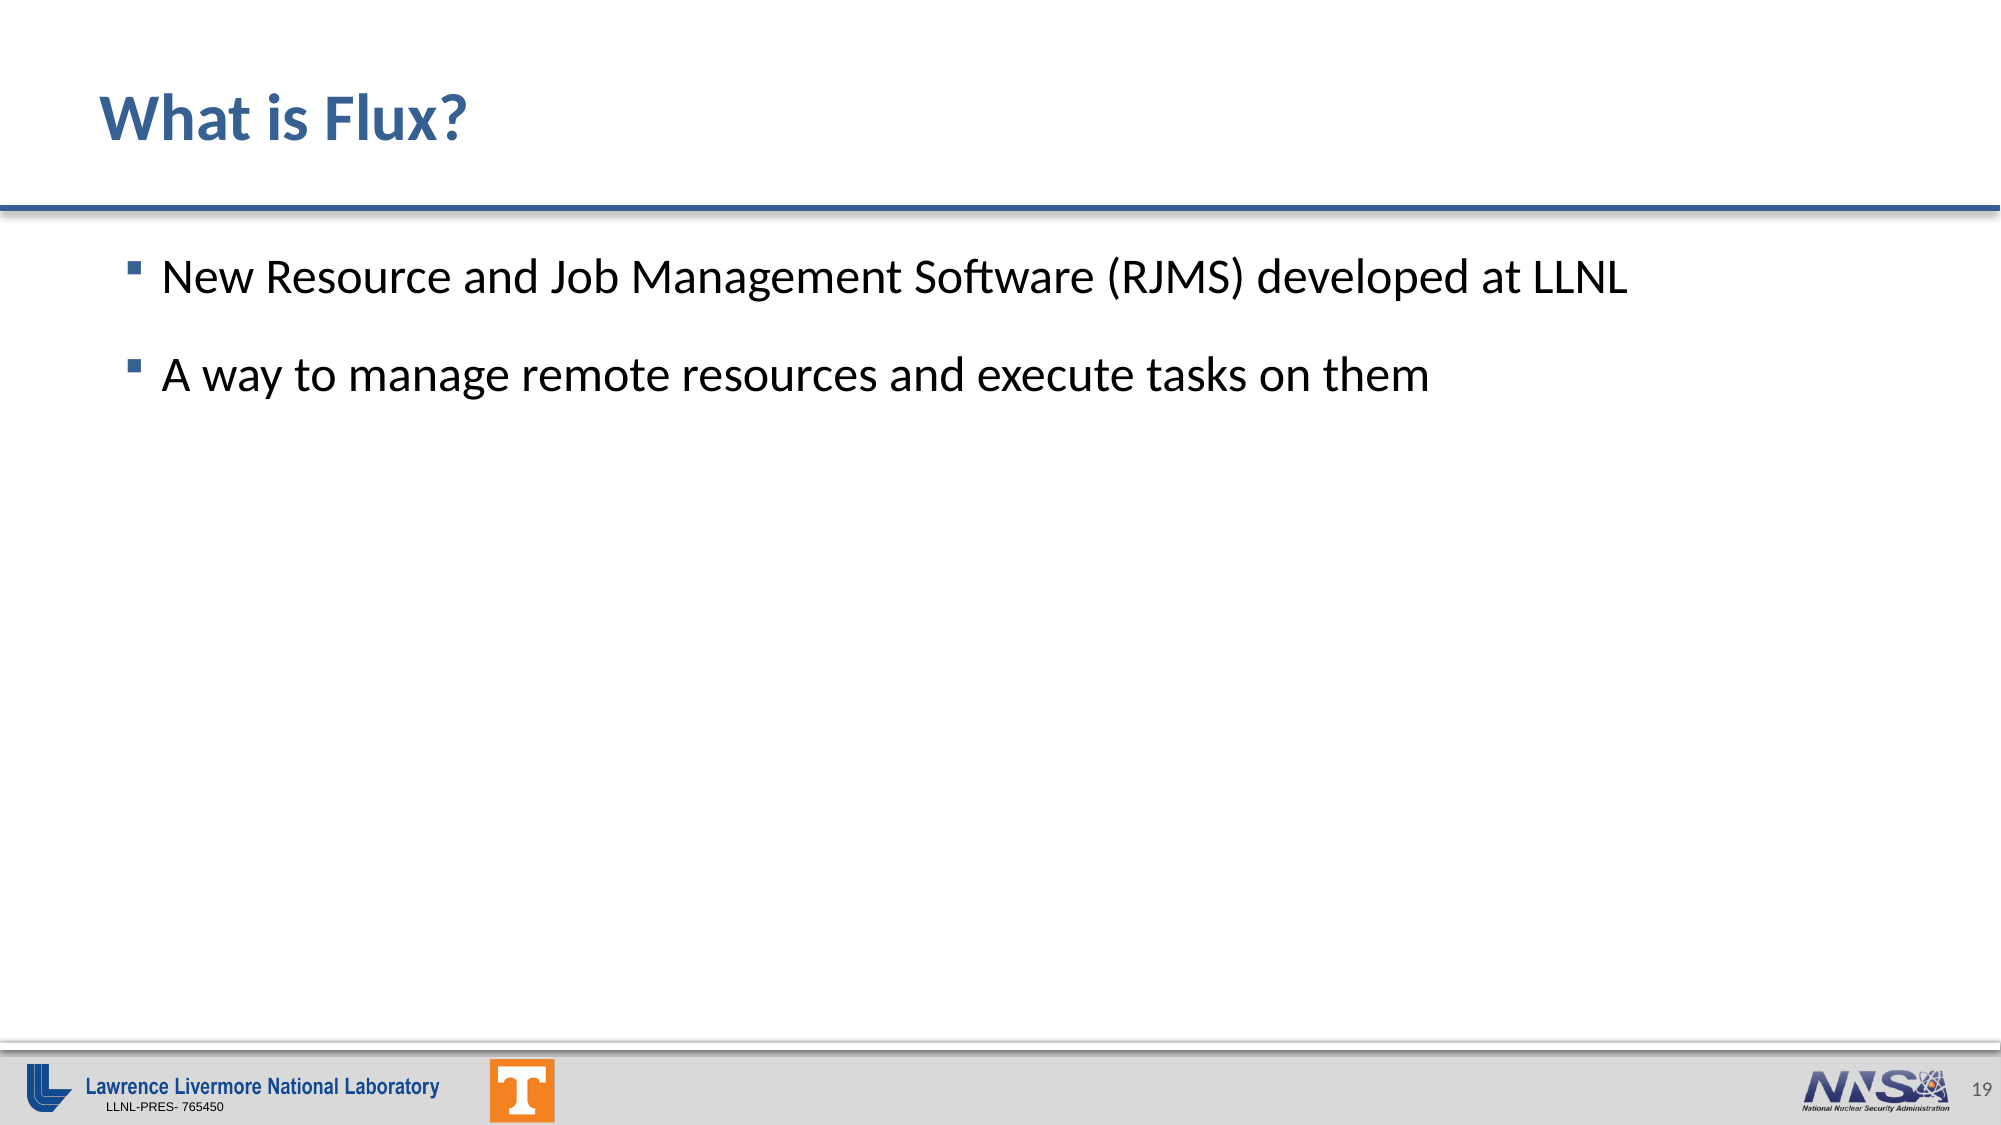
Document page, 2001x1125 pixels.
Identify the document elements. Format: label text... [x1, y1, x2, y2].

title What is Flux? [99, 36, 1900, 202]
text_box New Resource and Job Management Software (RJMS) developed at LLNL A way to manage remote resources and execute tasks on them [99, 236, 1900, 1042]
picture [27, 1049, 566, 1125]
picture [1795, 1057, 1956, 1119]
